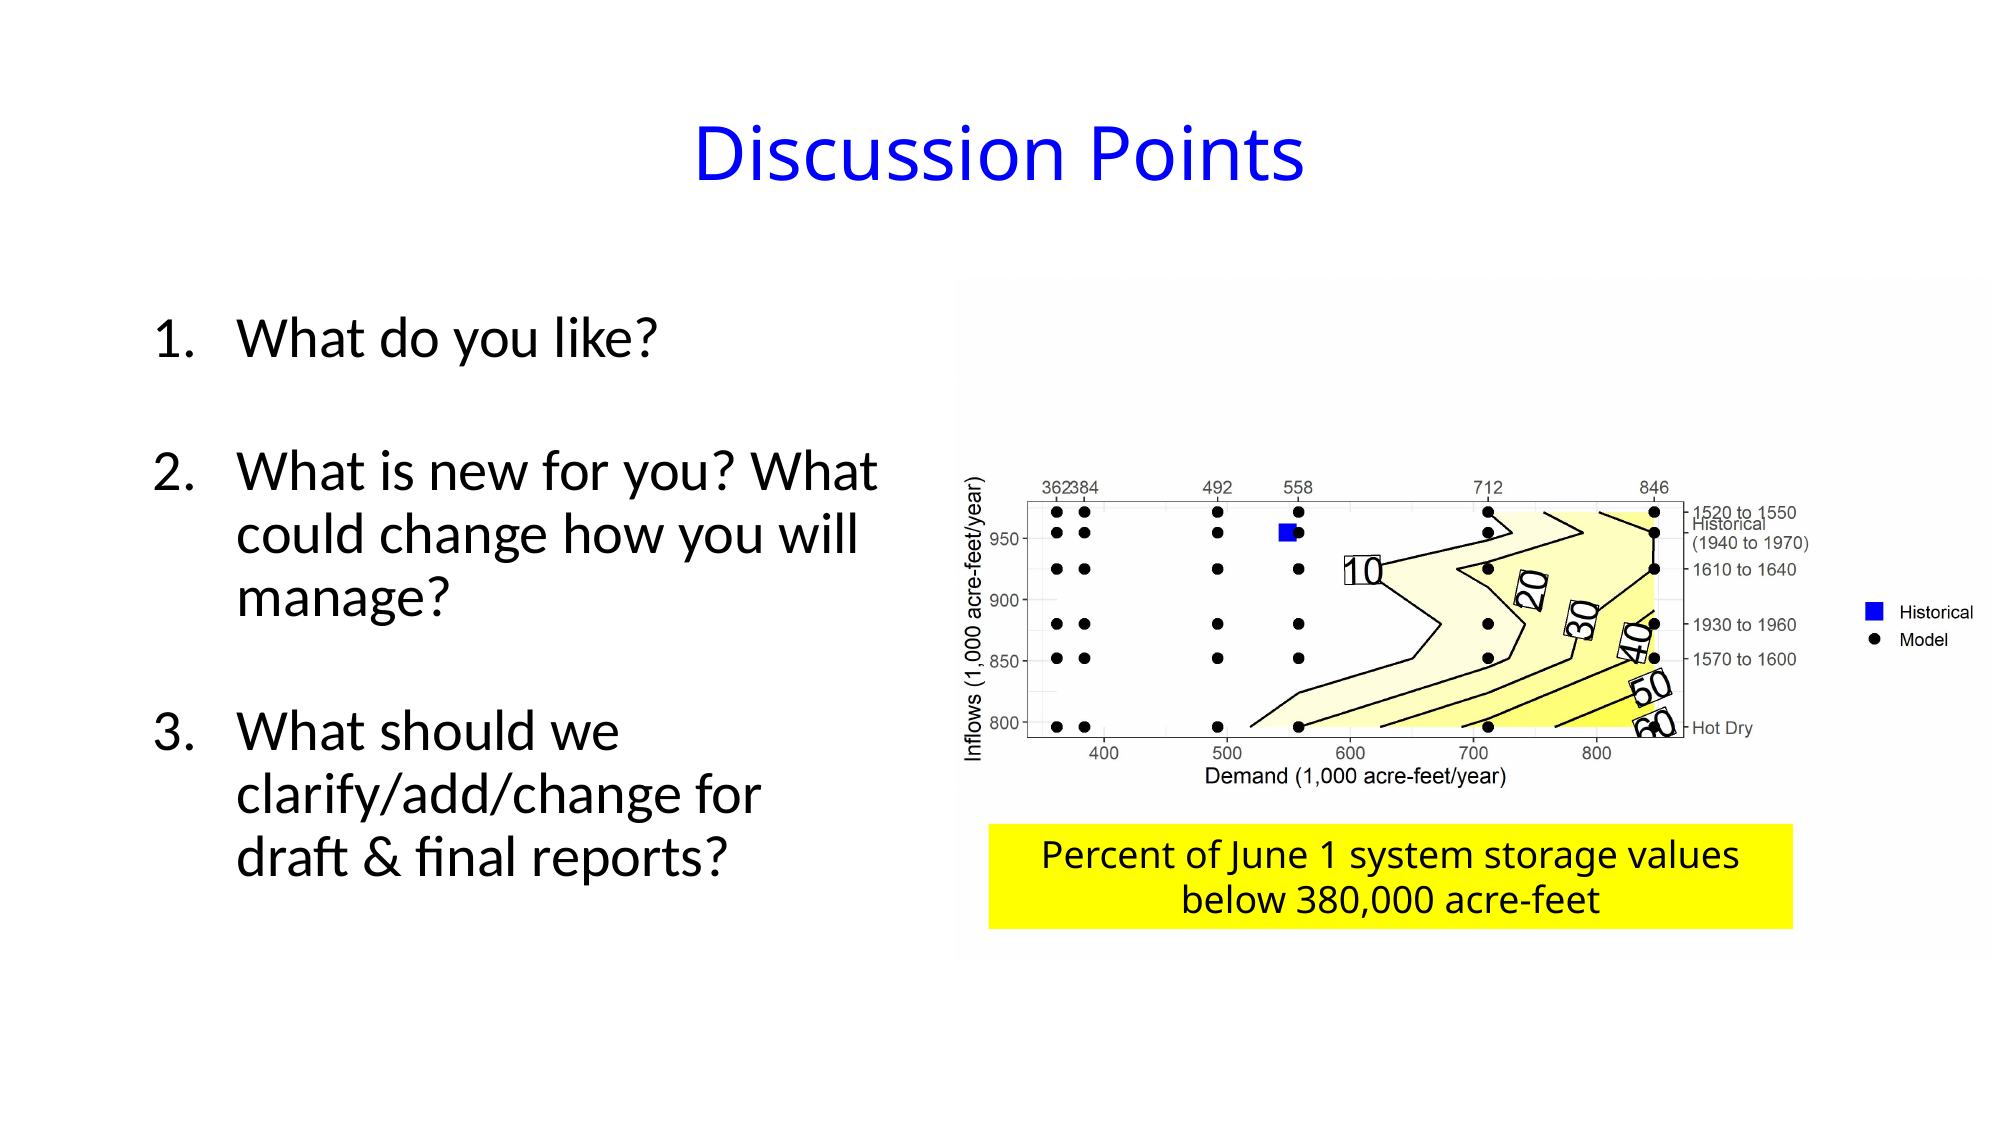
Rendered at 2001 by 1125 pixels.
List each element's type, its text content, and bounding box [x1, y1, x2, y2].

title Discussion Points [137, 82, 1863, 300]
list What do you like? What is new for you? What could change how you will manage? What should we clarify/add/change for draft & final reports? [137, 299, 902, 1014]
picture [955, 276, 1991, 963]
